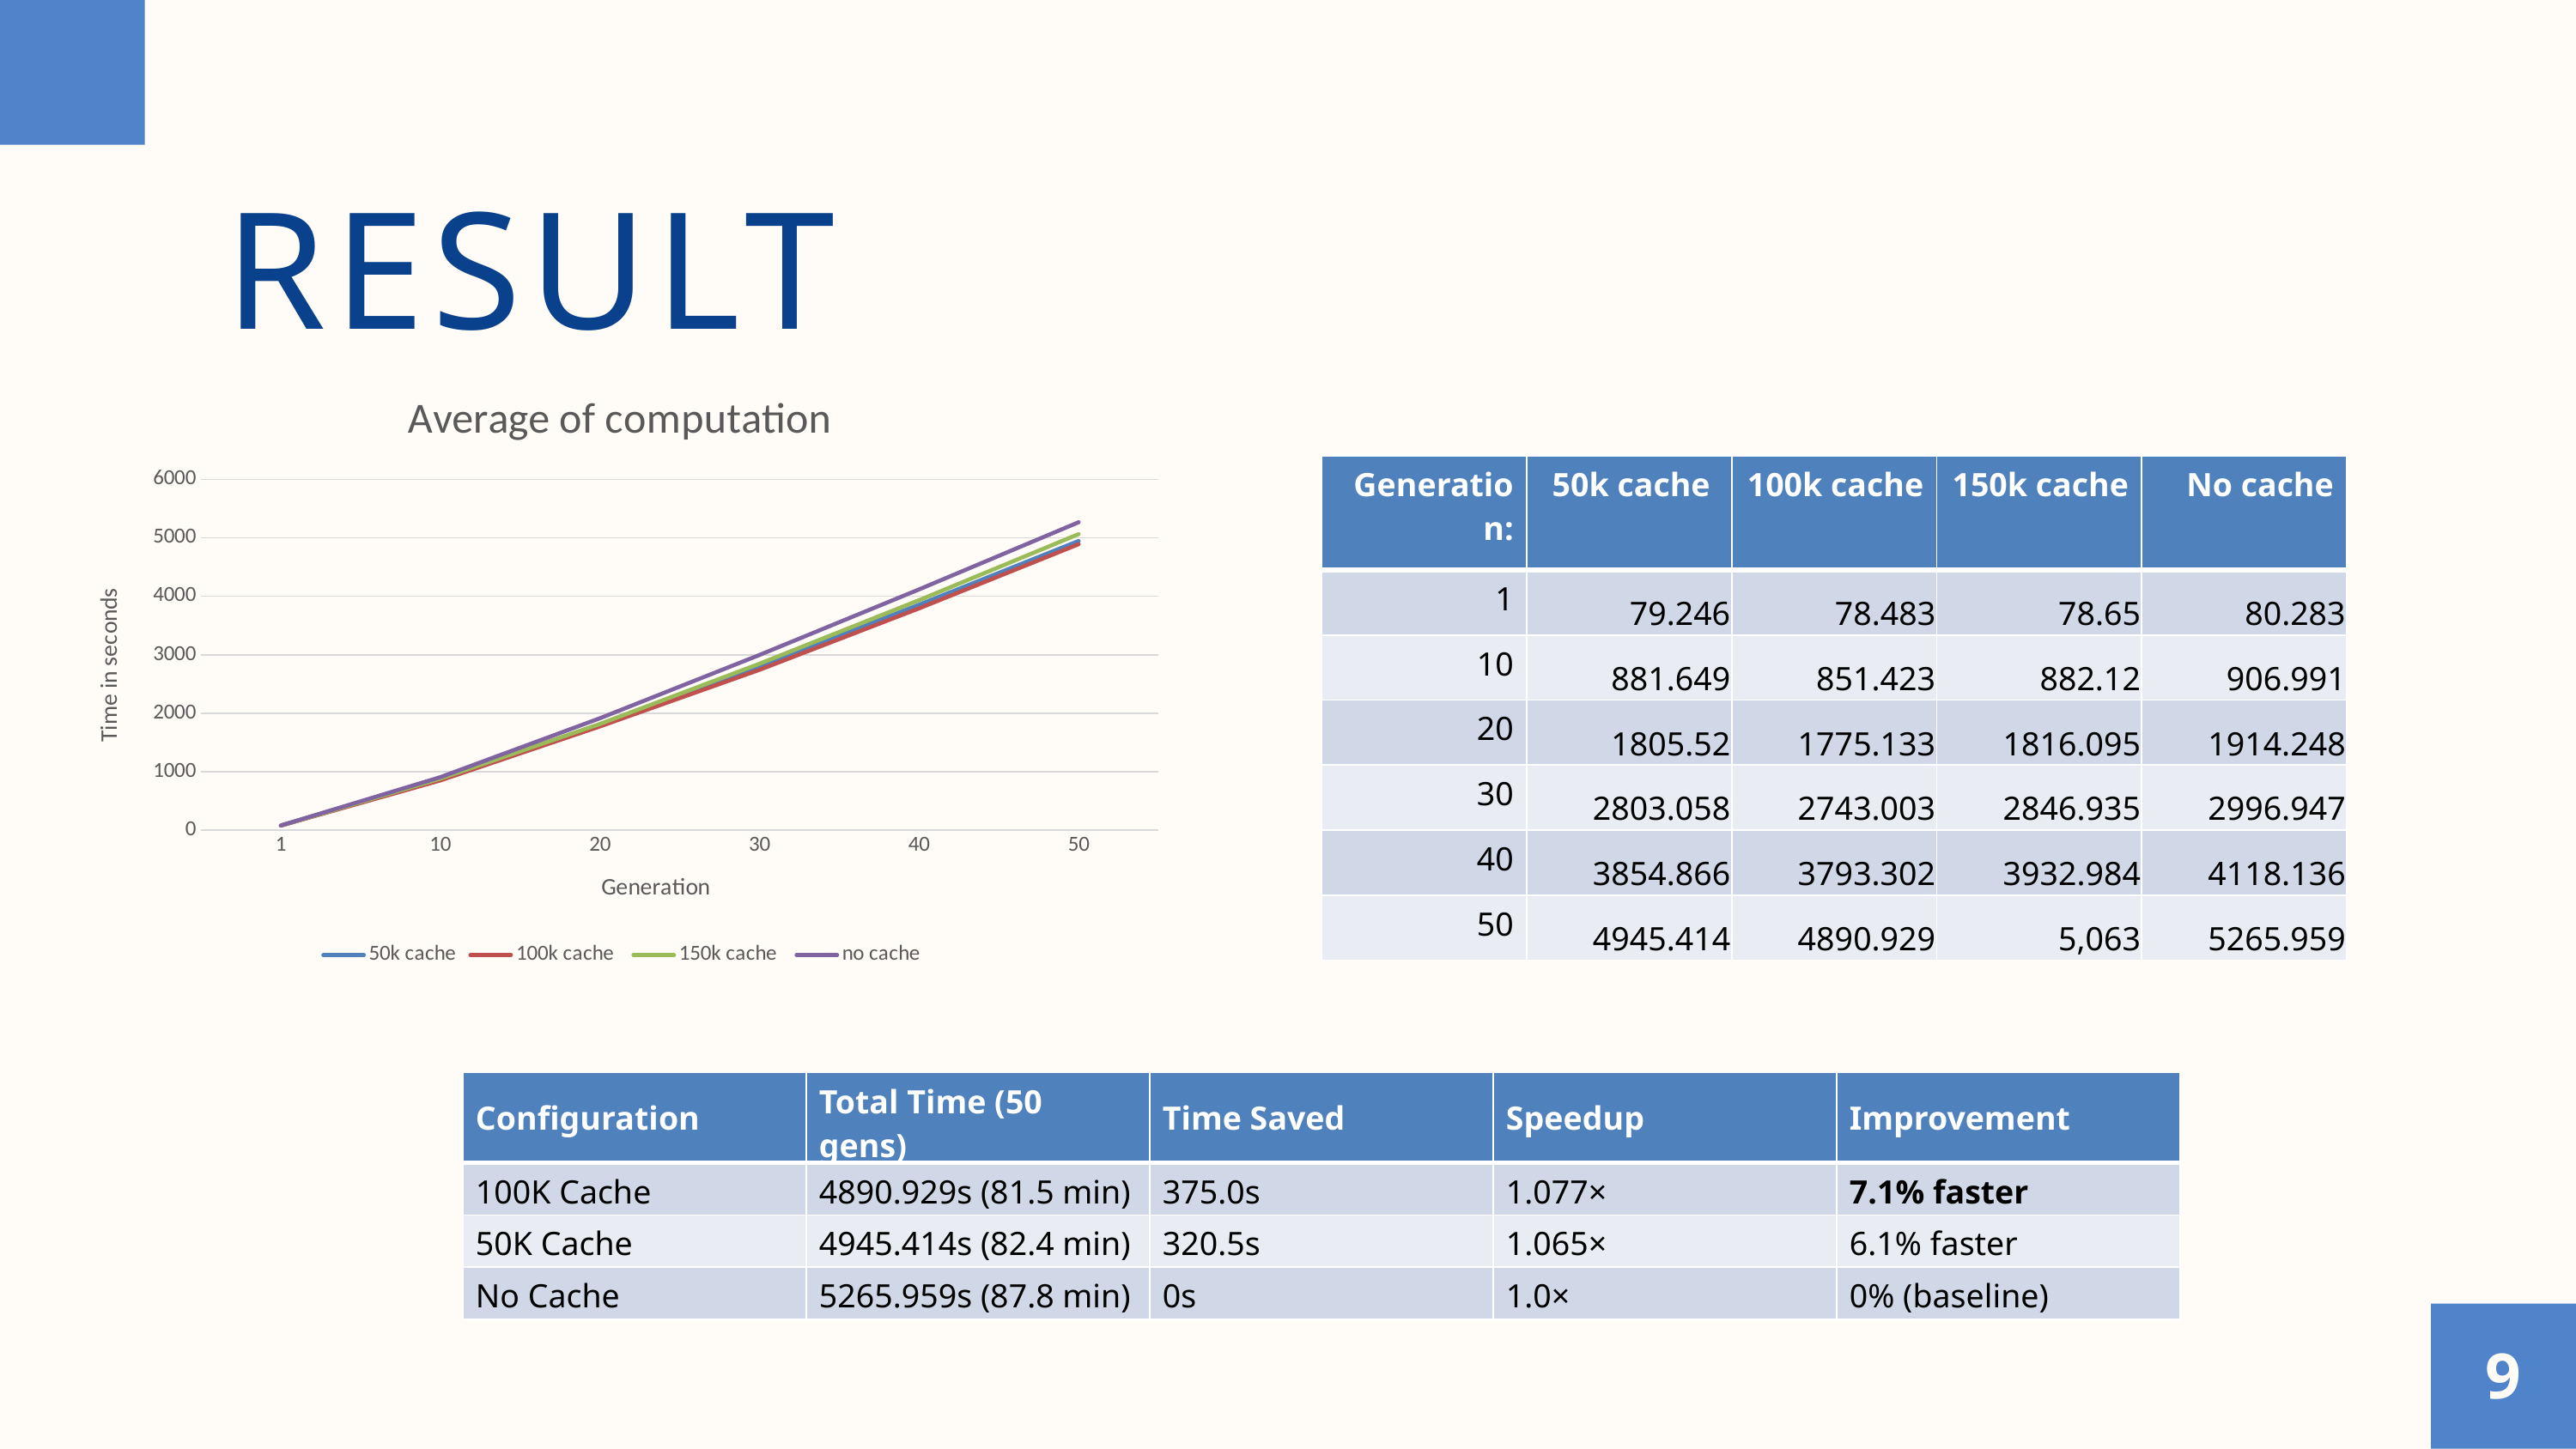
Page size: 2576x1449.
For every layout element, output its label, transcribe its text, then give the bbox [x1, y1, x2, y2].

table_cell 4890.929 [1733, 896, 1936, 960]
table_header Improvement [1838, 1073, 2179, 1161]
table_cell 3793.302 [1733, 831, 1936, 894]
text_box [2430, 1303, 2576, 1449]
table_cell 0% (baseline) [1838, 1268, 2179, 1319]
table_header Generation: [1322, 457, 1526, 567]
table_cell 2743.003 [1733, 766, 1936, 829]
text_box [0, 0, 145, 145]
table_cell 80.283 [2142, 573, 2346, 634]
table_cell 78.65 [1937, 573, 2141, 634]
table_cell 1914.248 [2142, 700, 2346, 764]
table_cell 50 [1322, 896, 1526, 960]
table_header Total Time (50 gens) [807, 1073, 1149, 1161]
table_cell 10 [1322, 636, 1526, 700]
table_header 100k cache [1733, 457, 1936, 567]
table_cell 5265.959s (87.8 min) [807, 1268, 1149, 1319]
table_header 50k cache [1528, 457, 1731, 567]
table_cell 0s [1151, 1268, 1492, 1319]
table_cell 4945.414 [1528, 896, 1731, 960]
table_cell 30 [1322, 766, 1526, 829]
table_cell 3854.866 [1528, 831, 1731, 894]
table_cell 881.649 [1528, 636, 1731, 700]
table_cell 906.991 [2142, 636, 2346, 700]
table_cell 1.077× [1494, 1165, 1836, 1215]
table_cell 1.0× [1494, 1268, 1836, 1319]
table_cell 4890.929s (81.5 min) [807, 1165, 1149, 1215]
table_cell 320.5s [1151, 1216, 1492, 1266]
table_cell 40 [1322, 831, 1526, 894]
table_cell 1 [1322, 573, 1526, 634]
table_cell 7.1% faster [1838, 1165, 2179, 1215]
table_cell 20 [1322, 700, 1526, 764]
table_cell 1775.133 [1733, 700, 1936, 764]
table_cell 4118.136 [2142, 831, 2346, 894]
table_cell 2803.058 [1528, 766, 1731, 829]
table_cell No Cache [464, 1268, 805, 1319]
table_cell 100K Cache [464, 1165, 805, 1215]
table_cell 1805.52 [1528, 700, 1731, 764]
table_header Time Saved [1151, 1073, 1492, 1161]
table_cell 1816.095 [1937, 700, 2141, 764]
table_cell 882.12 [1937, 636, 2141, 700]
table_cell 79.246 [1528, 573, 1731, 634]
table_cell 1.065× [1494, 1216, 1836, 1266]
table_cell 6.1% faster [1838, 1216, 2179, 1266]
table_cell 2846.935 [1937, 766, 2141, 829]
table_cell 78.483 [1733, 573, 1936, 634]
chart [68, 368, 1182, 972]
table_cell 851.423 [1733, 636, 1936, 700]
table_header No cache [2142, 457, 2346, 567]
text_box RESULT [225, 199, 1874, 362]
table_cell 5265.959 [2142, 896, 2346, 960]
table_header Configuration [464, 1073, 805, 1161]
table_cell 5,063 [1937, 896, 2141, 960]
table_cell 50K Cache [464, 1216, 805, 1266]
table_cell 2996.947 [2142, 766, 2346, 829]
table_cell 3932.984 [1937, 831, 2141, 894]
table_cell 4945.414s (82.4 min) [807, 1216, 1149, 1266]
table_cell 375.0s [1151, 1165, 1492, 1215]
table_header 150k cache [1937, 457, 2141, 567]
table_header Speedup [1494, 1073, 1836, 1161]
